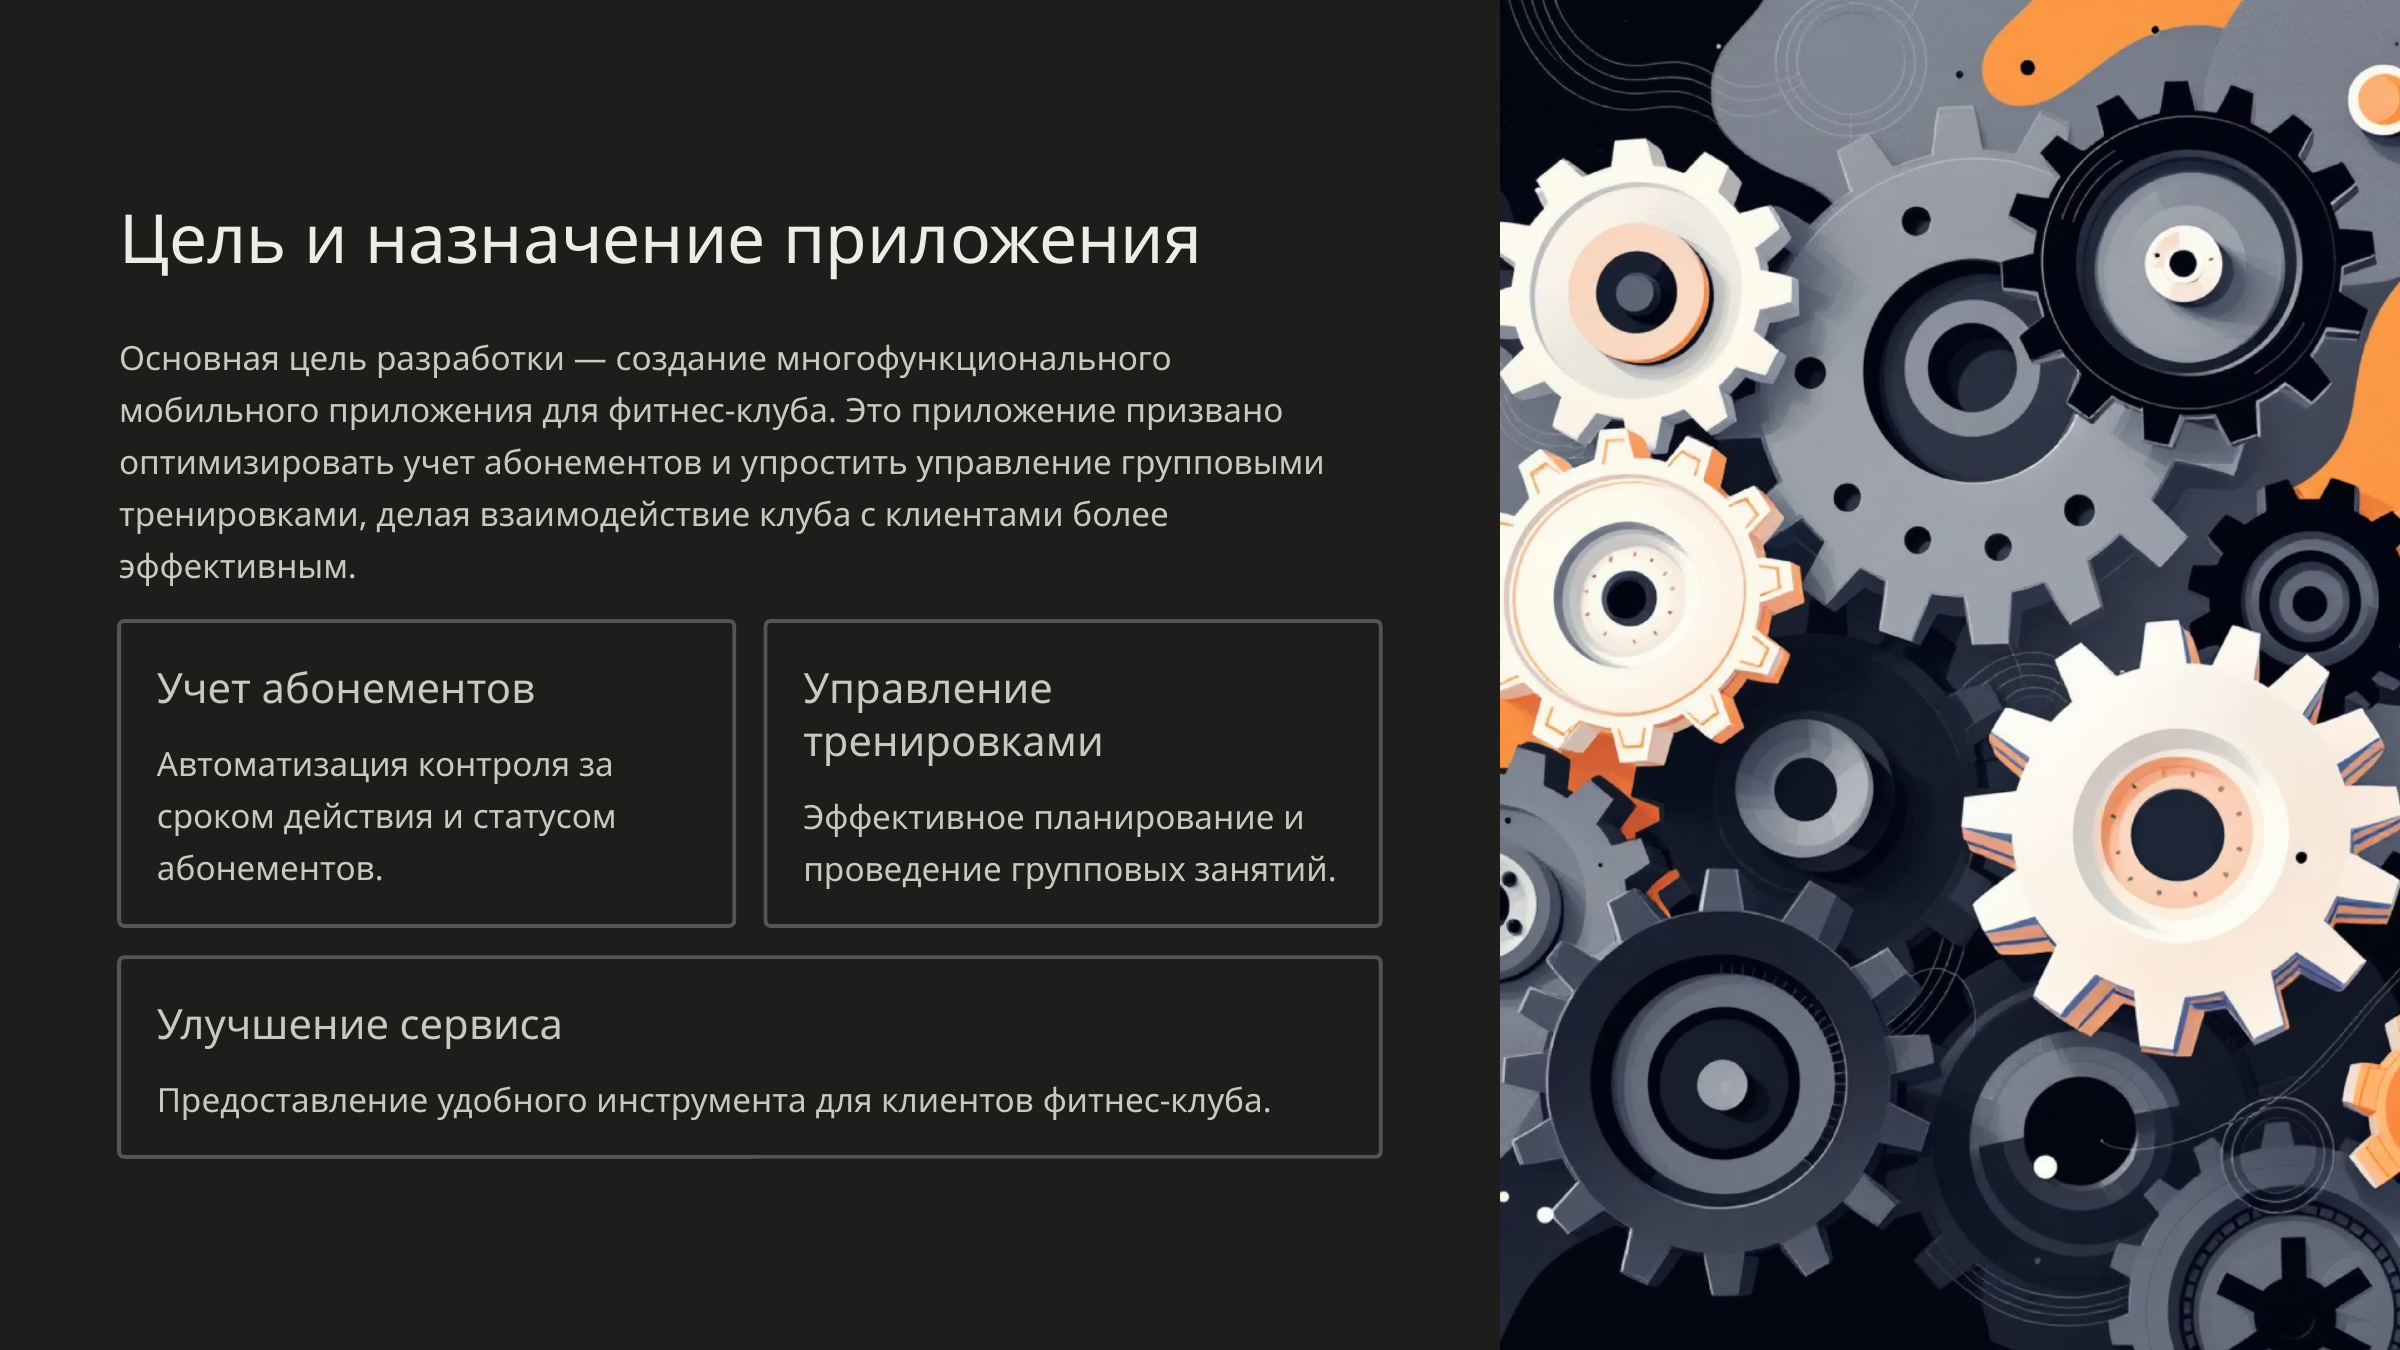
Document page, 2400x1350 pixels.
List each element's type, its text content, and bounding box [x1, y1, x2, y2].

text_box [765, 620, 1381, 926]
text_box Учет абонементов [156, 658, 583, 712]
text_box [119, 957, 1381, 1157]
text_box Цель и назначение приложения [119, 193, 1198, 279]
text_box Автоматизация контроля за сроком действия и статусом абонементов. [156, 730, 697, 888]
text_box Управление тренировками [803, 658, 1343, 766]
text_box [119, 620, 735, 926]
picture [1499, 0, 2400, 1350]
text_box Основная цель разработки — создание многофункционального мобильного приложения для фитнес-клуба. Это приложение призвано оптимизировать учет абонементов и упростить управление групповыми тренировками, делая взаимодействие клуба с клиентами более эффективным. [119, 324, 1381, 586]
text_box Предоставление удобного инструмента для клиентов фитнес-клуба. [156, 1066, 1343, 1119]
text_box Улучшение сервиса [156, 995, 583, 1049]
text_box Эффективное планирование и проведение групповых занятий. [803, 783, 1343, 889]
